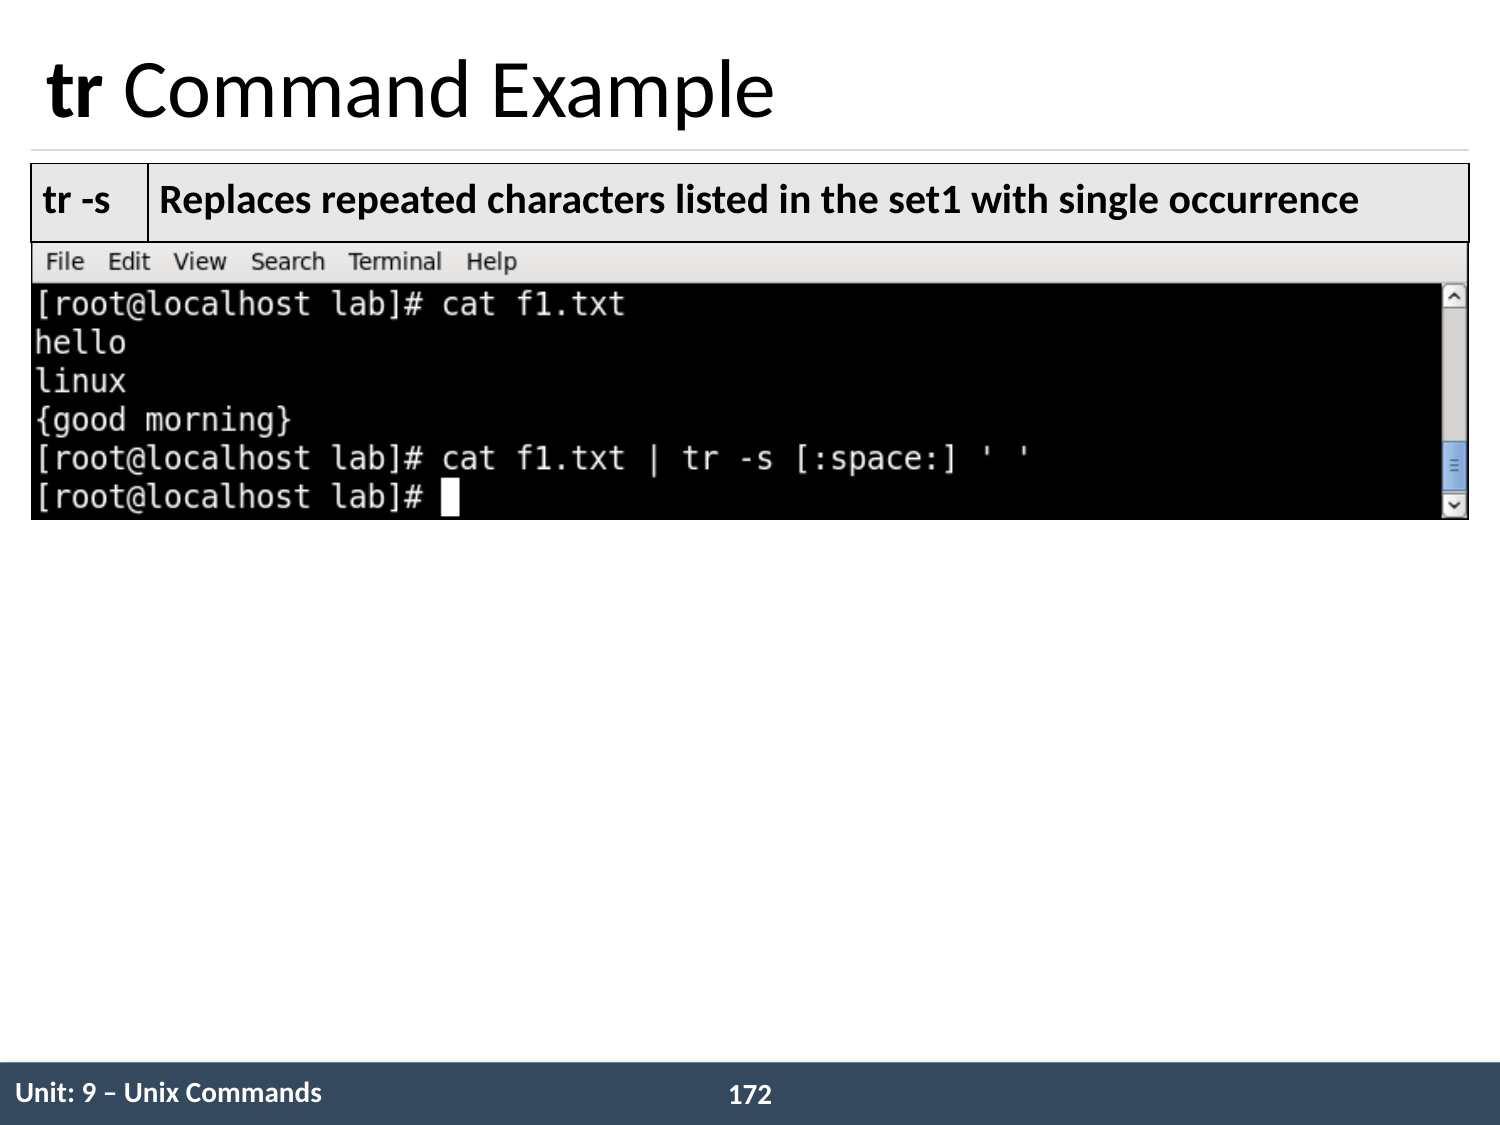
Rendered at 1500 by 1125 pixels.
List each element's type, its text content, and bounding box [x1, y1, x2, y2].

table_header Replaces repeated characters listed in the set1 with single occurrence [149, 164, 1468, 239]
title tr Command Example [31, 17, 1469, 150]
table_header tr -s [32, 164, 147, 238]
picture [30, 240, 1469, 521]
